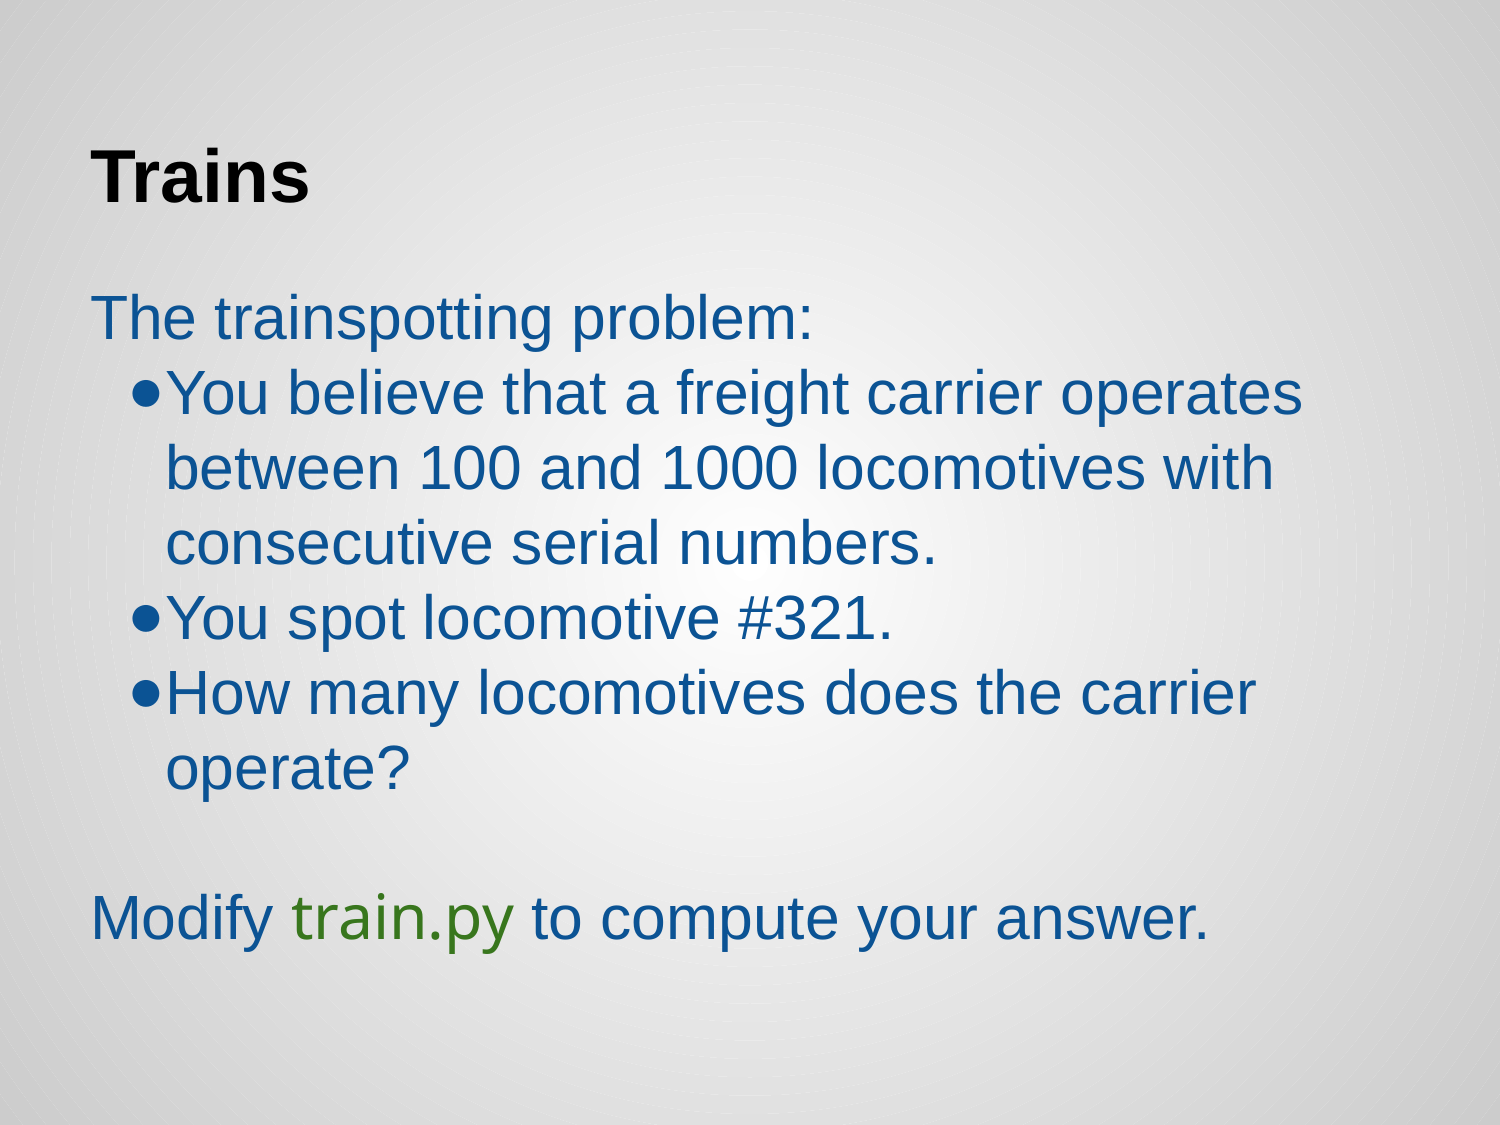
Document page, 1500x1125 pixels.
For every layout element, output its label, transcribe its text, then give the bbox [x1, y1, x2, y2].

title Trains [75, 45, 1425, 233]
list The trainspotting problem: You believe that a freight carrier operates between 100 and 1000 locomotives with consecutive serial numbers. You spot locomotive #321. How many locomotives does the carrier operate? Modify train.py to compute your answer. [75, 262, 1425, 1078]
